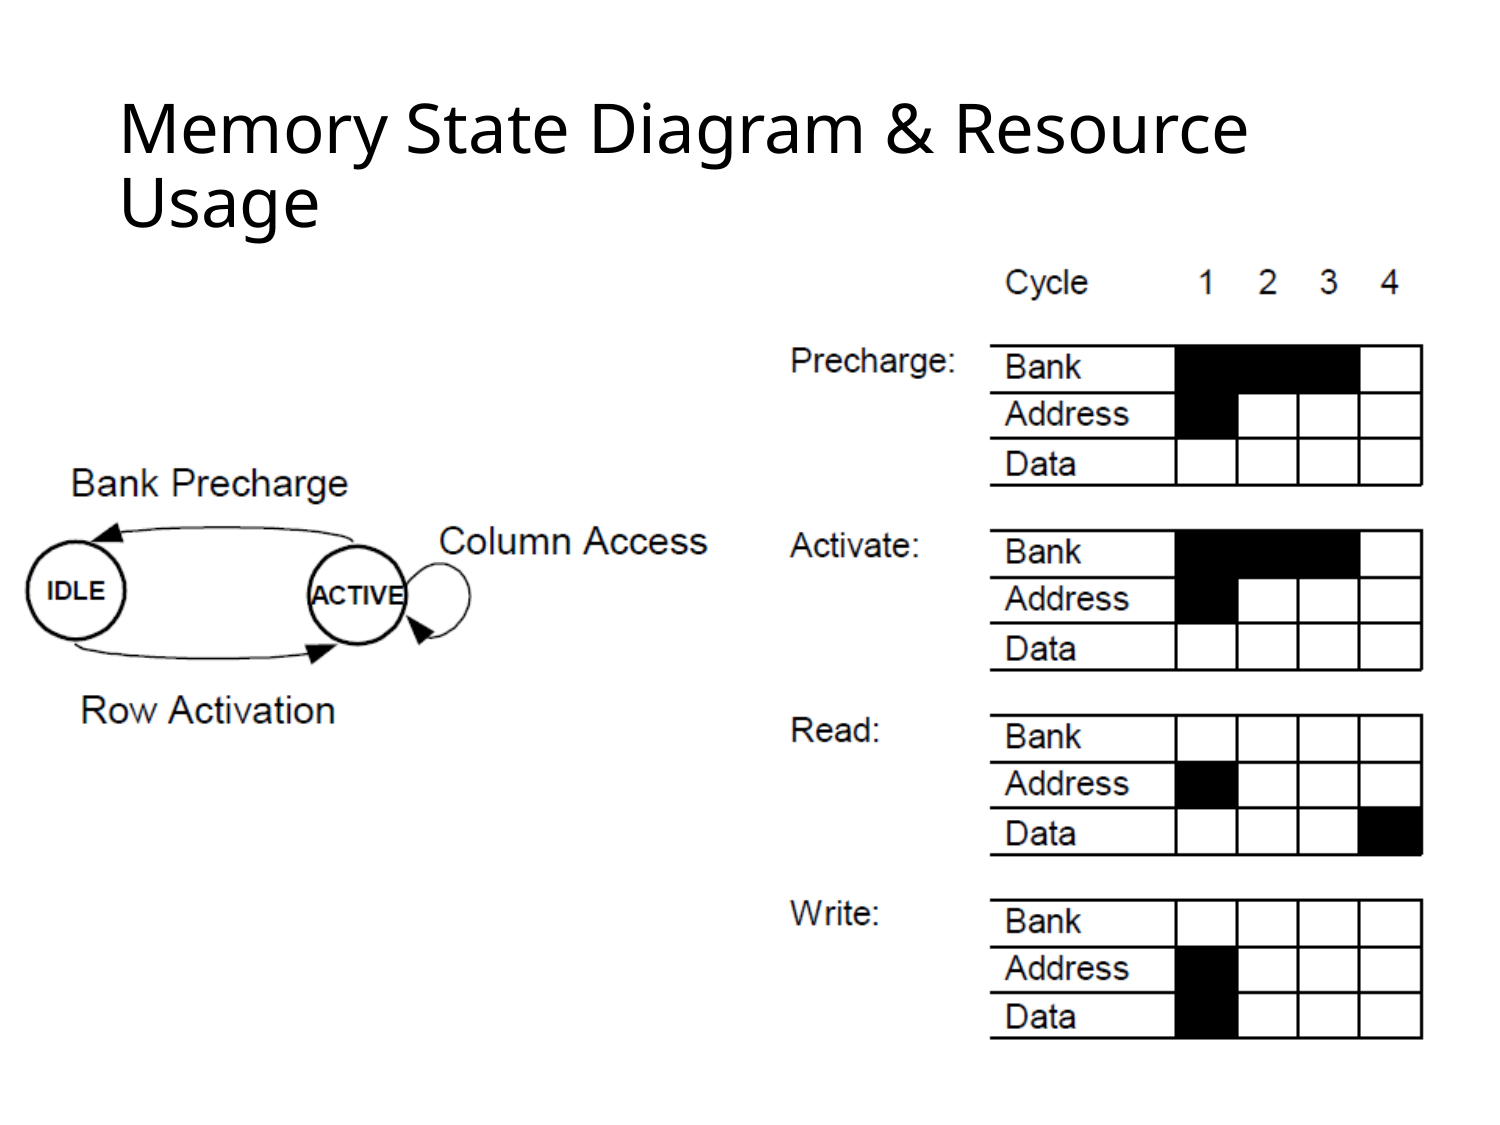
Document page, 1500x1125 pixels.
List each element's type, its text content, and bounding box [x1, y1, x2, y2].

picture [762, 249, 1475, 1068]
picture [17, 445, 750, 763]
title Memory State Diagram & Resource Usage [103, 59, 1397, 278]
